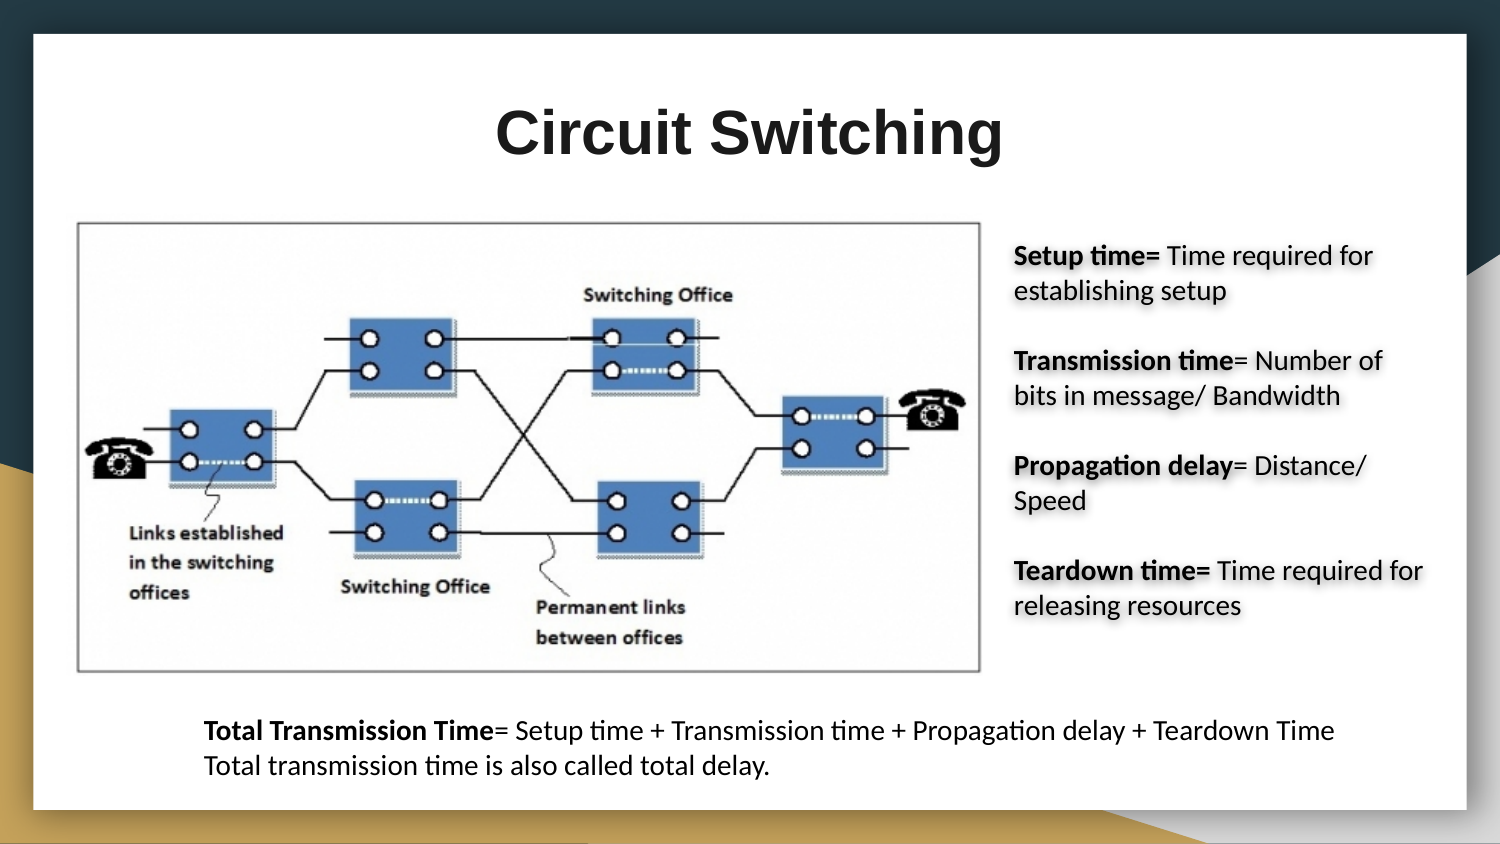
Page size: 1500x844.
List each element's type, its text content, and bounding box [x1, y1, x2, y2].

text_box Setup time= Time required for establishing setup Transmission time= Number of bits in message/ Bandwidth Propagation delay= Distance/ Speed Teardown time= Time required for releasing resources [998, 221, 1448, 671]
title Circuit Switching [134, 76, 1366, 234]
text_box Total Transmission Time= Setup time + Transmission time + Propagation delay + Teardown Time Total transmission time is also called total delay. [188, 696, 1366, 797]
picture [65, 212, 983, 677]
